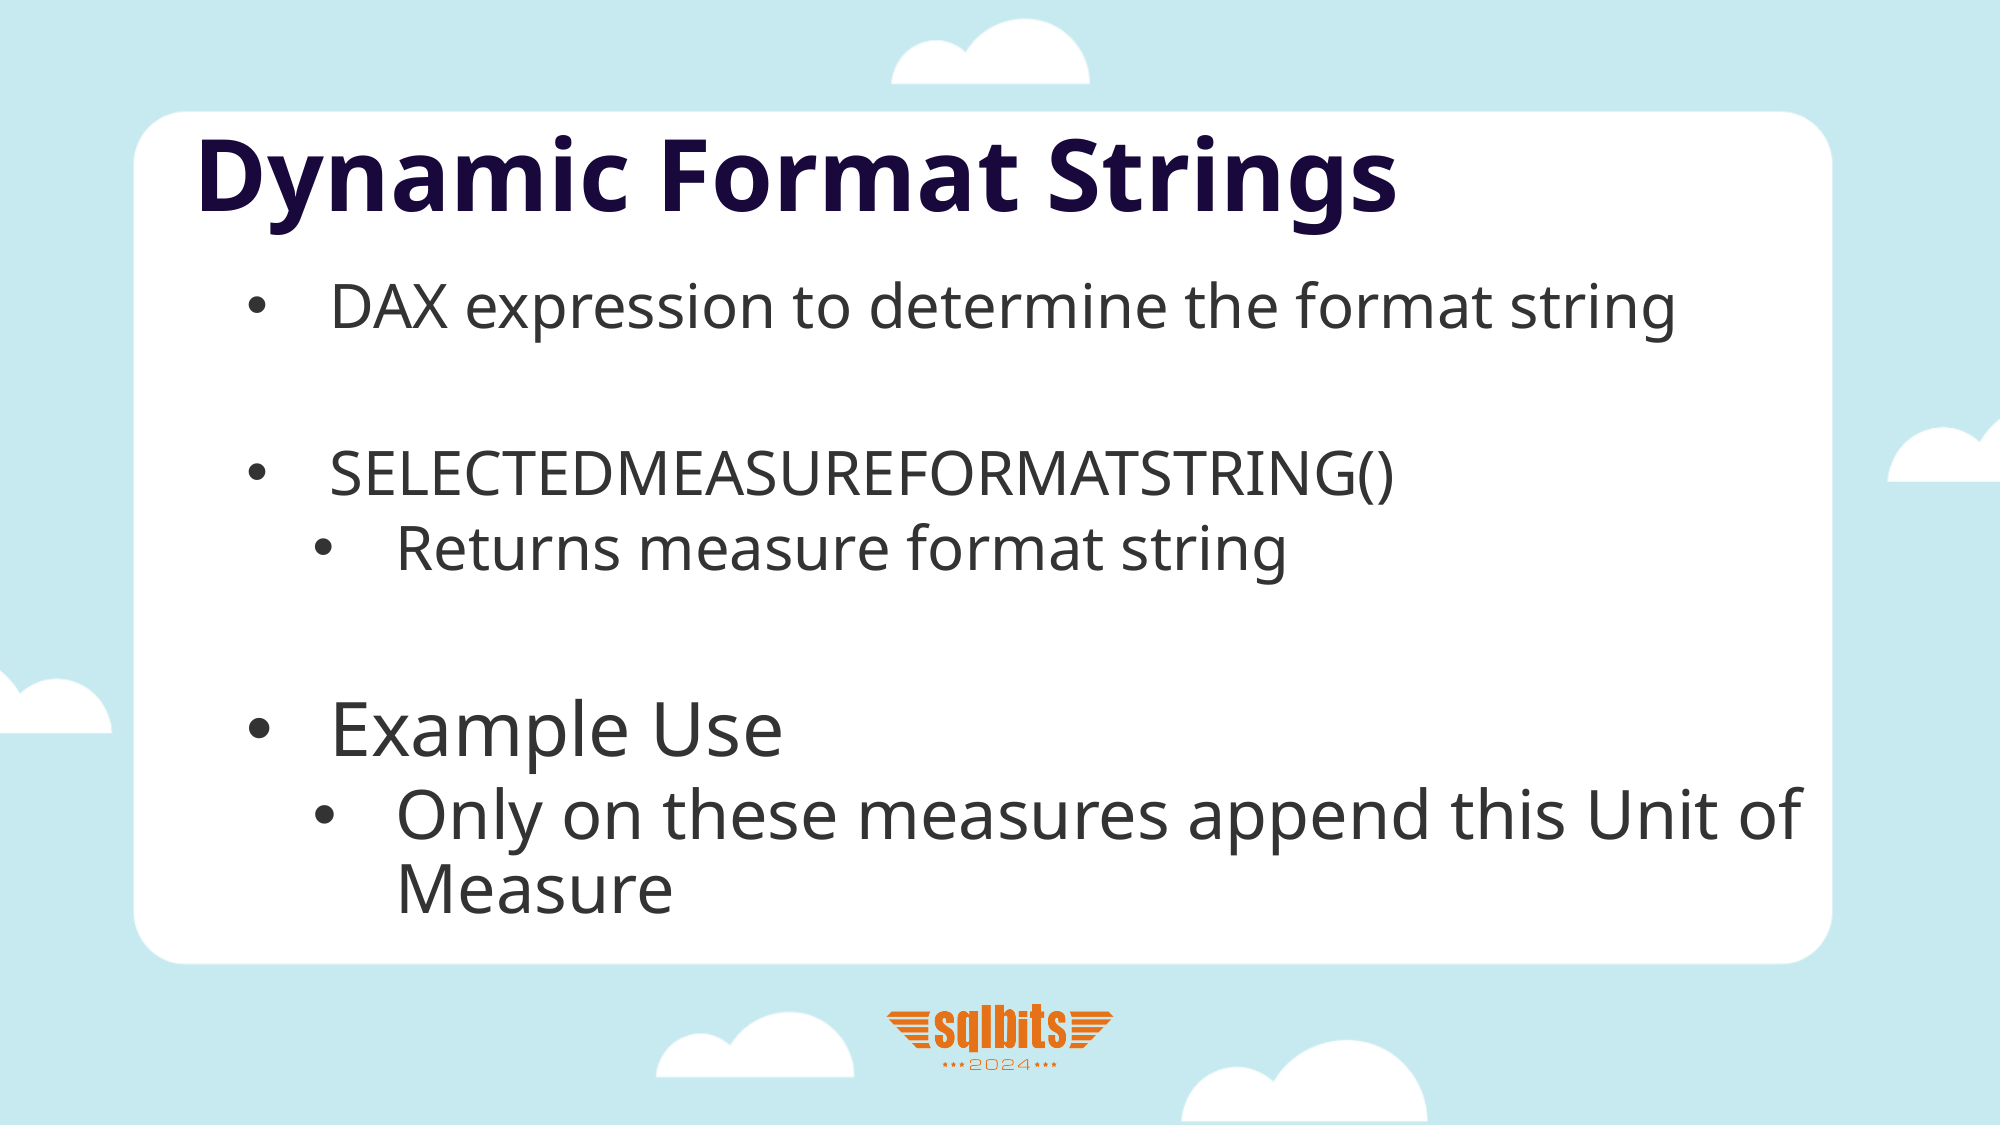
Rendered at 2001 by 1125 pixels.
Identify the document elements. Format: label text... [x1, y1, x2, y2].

list DAX expression to determine the format string SELECTEDMEASUREFORMATSTRING() Returns measure format string Example Use Only on these measures append this Unit of Measure [231, 267, 1819, 937]
picture [0, 0, 2000, 1125]
title Dynamic Format Strings [178, 108, 1766, 250]
